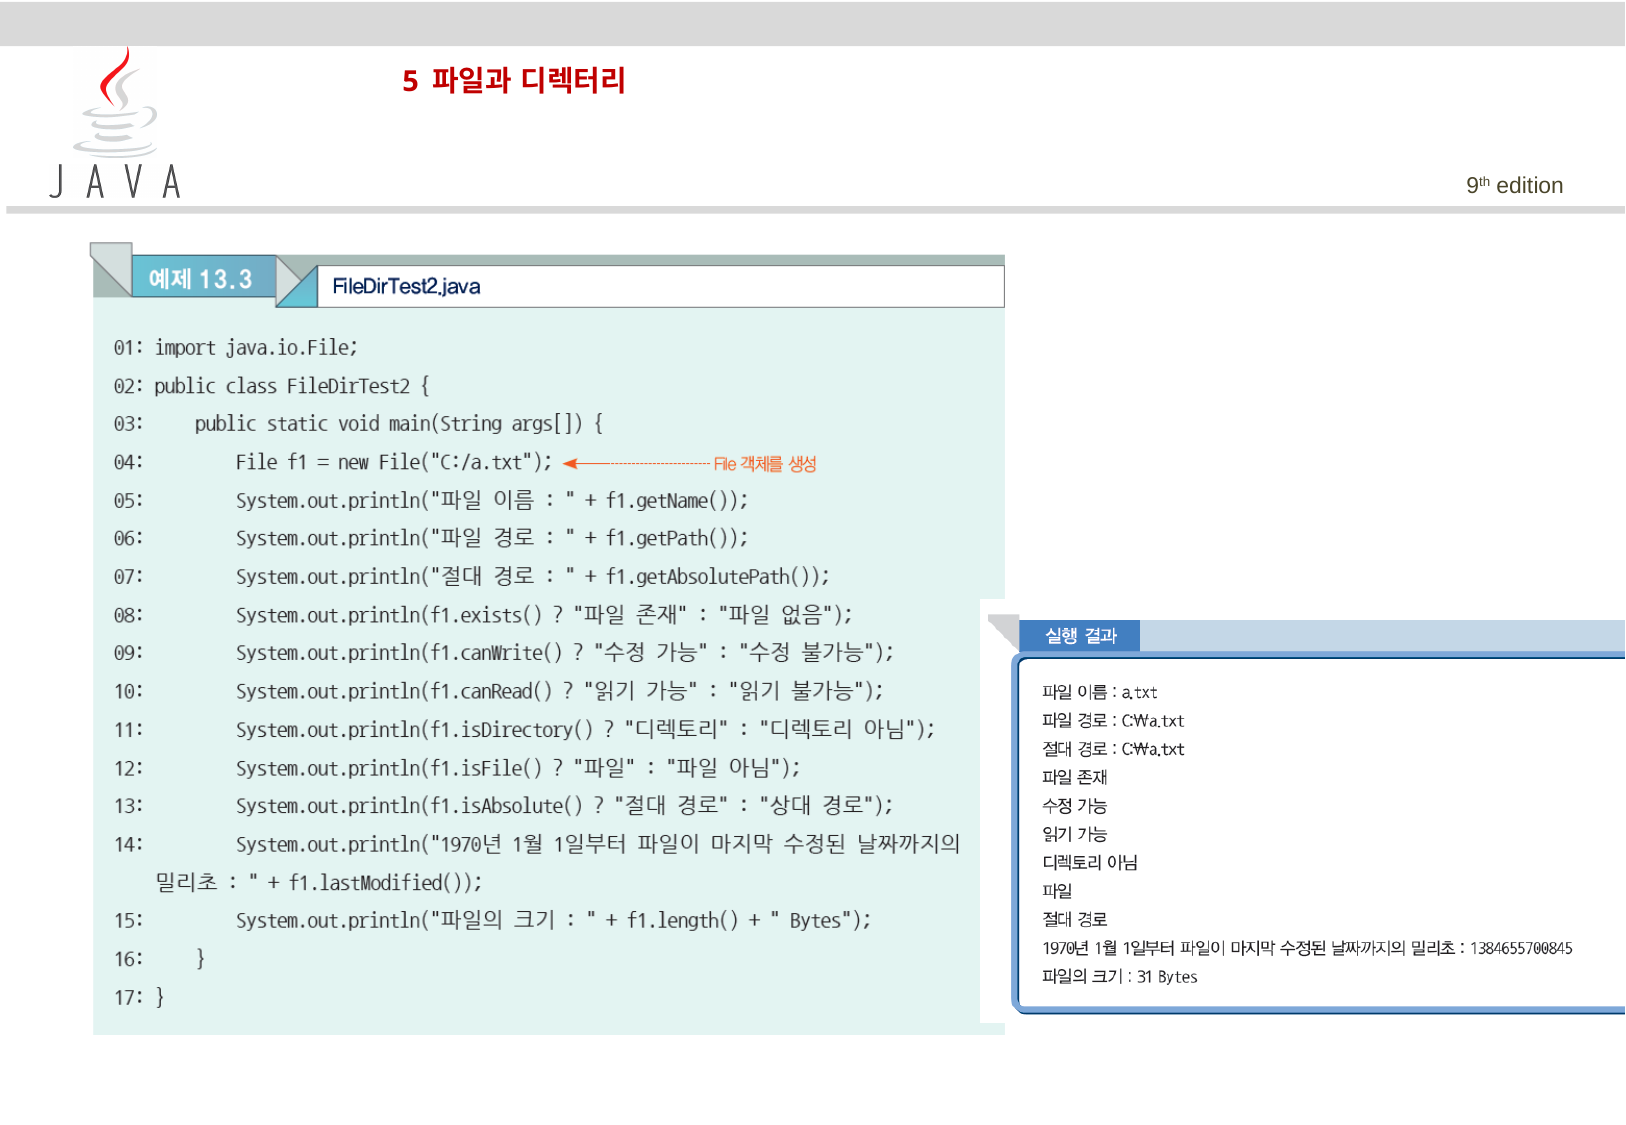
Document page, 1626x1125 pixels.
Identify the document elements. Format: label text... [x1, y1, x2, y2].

picture [49, 164, 180, 198]
picture [73, 46, 157, 158]
title 5 파일과 디렉터리 [387, 54, 1393, 105]
picture [87, 237, 1625, 1035]
